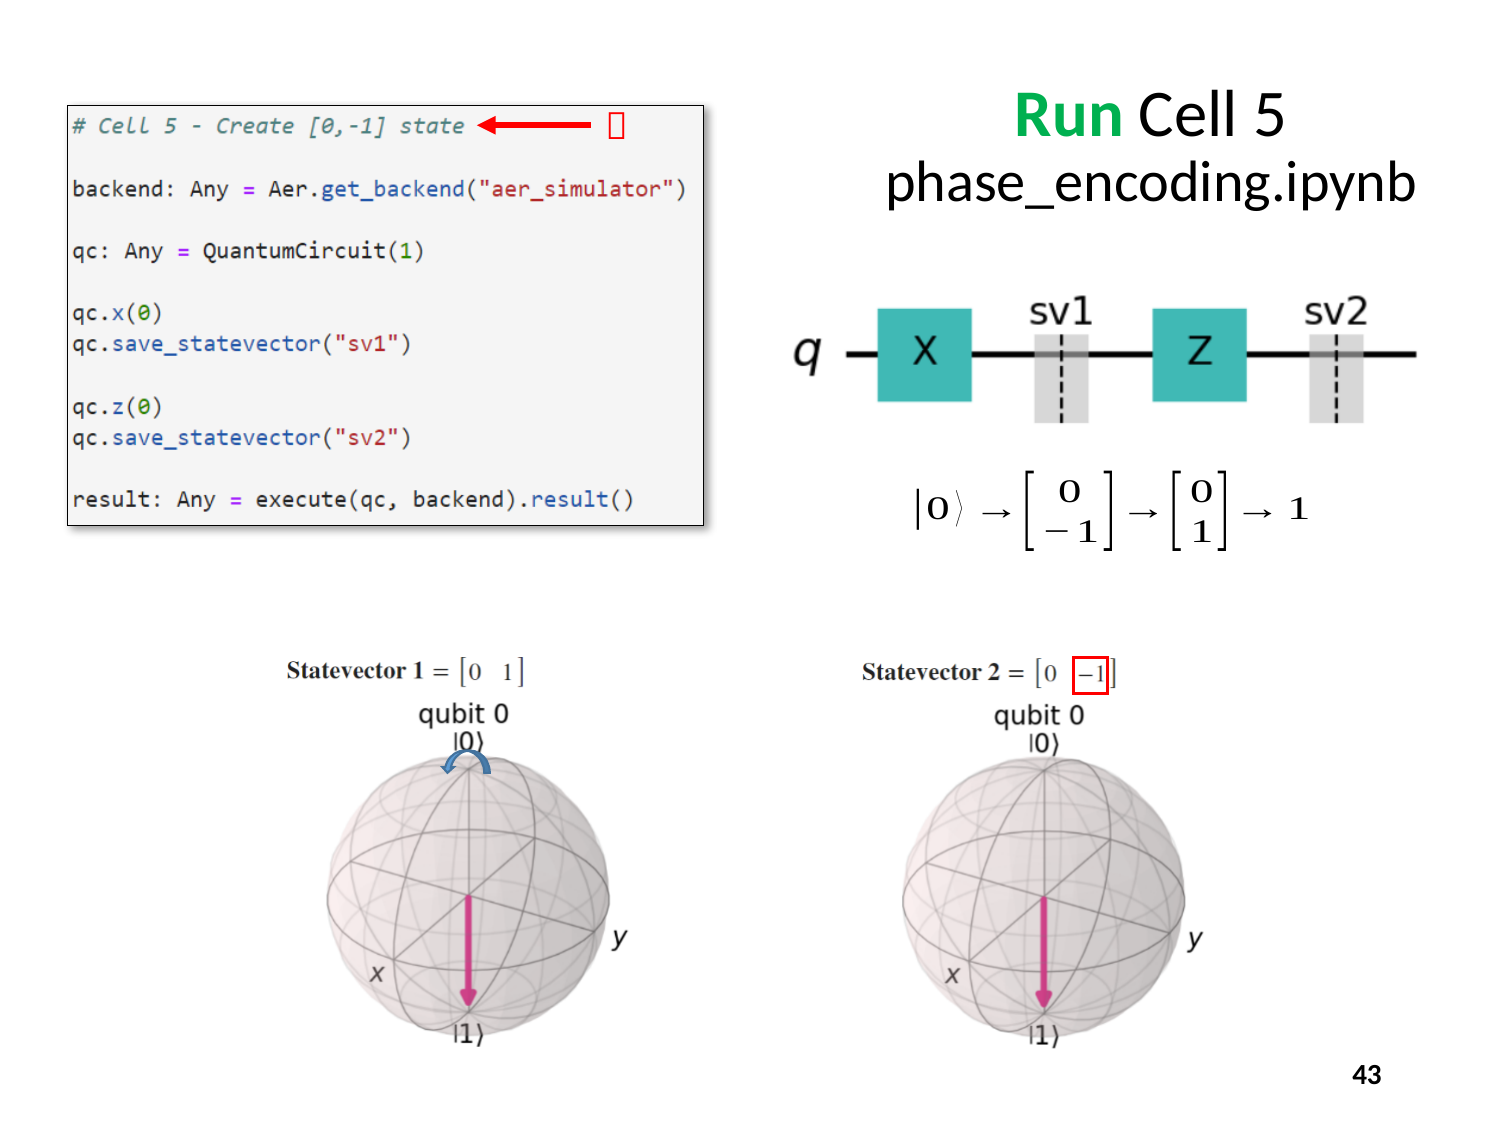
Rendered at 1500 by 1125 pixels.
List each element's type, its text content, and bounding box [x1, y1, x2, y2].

slide_number 43 [1059, 1042, 1397, 1103]
picture [270, 645, 656, 1065]
picture [844, 645, 1230, 1065]
title Run Cell 5 phase_encoding.ipynb [859, 56, 1443, 238]
picture [67, 105, 704, 526]
picture [773, 269, 1444, 438]
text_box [476, 94, 654, 156]
